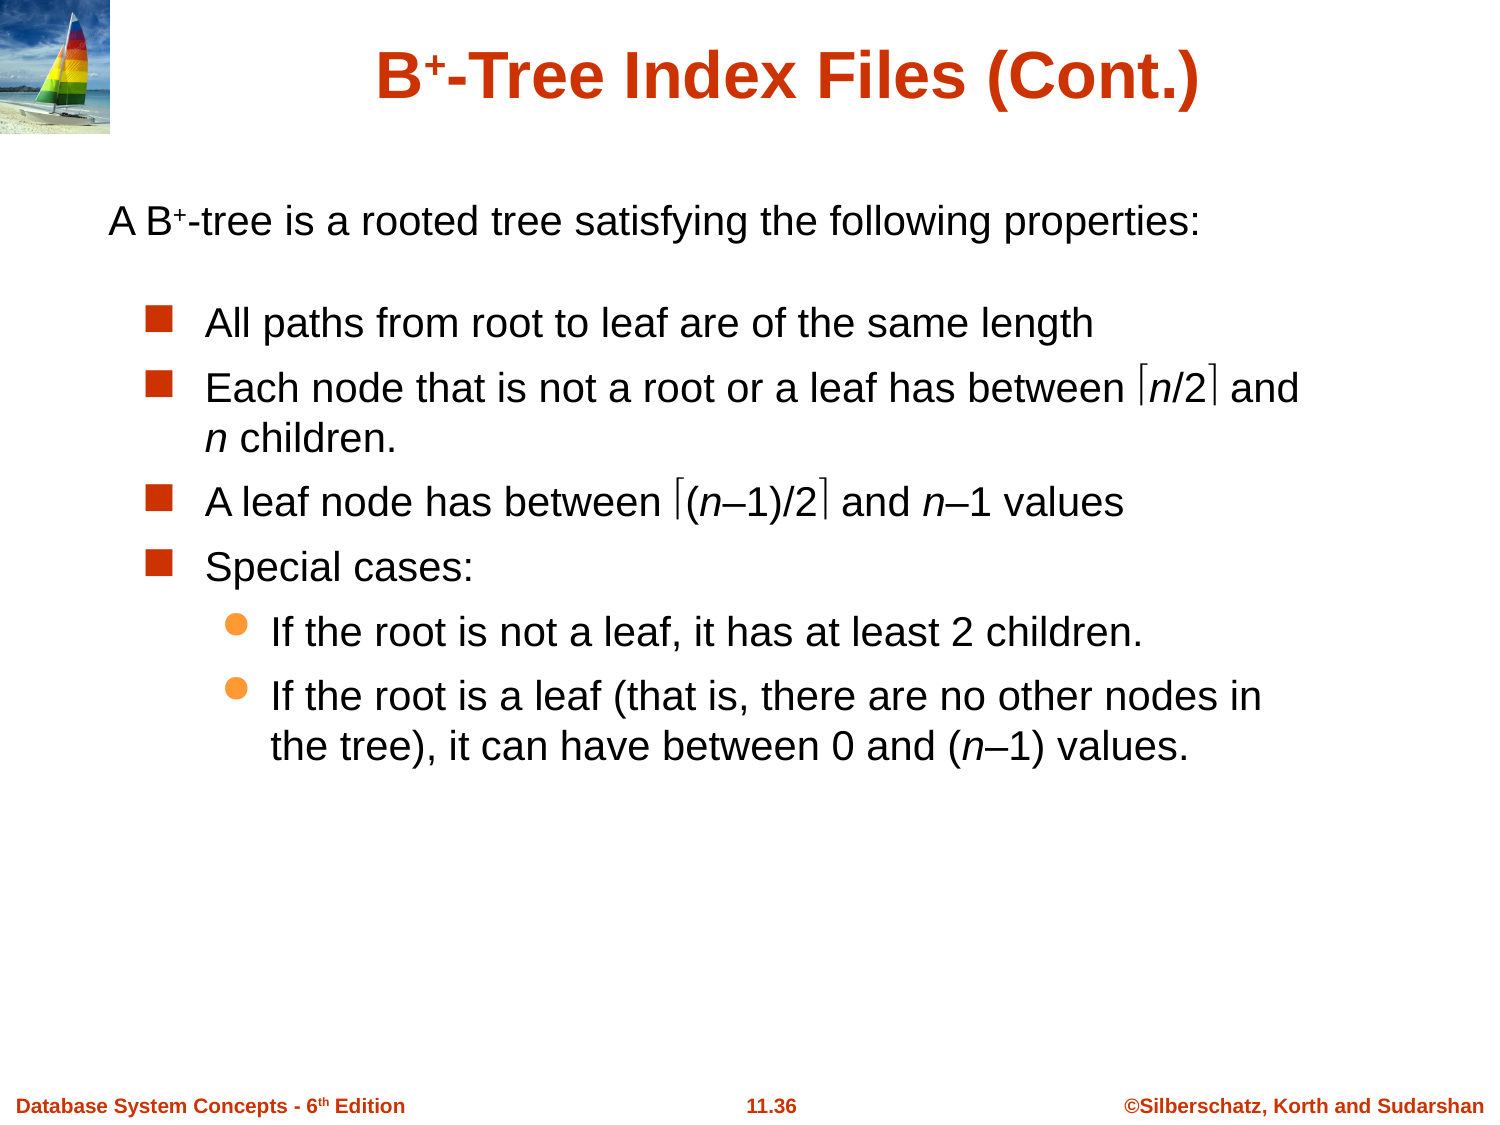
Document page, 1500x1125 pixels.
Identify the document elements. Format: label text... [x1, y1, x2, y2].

picture [0, 0, 110, 134]
list All paths from root to leaf are of the same length Each node that is not a root or a leaf has between n/2 and n children. A leaf node has between (n–1)/2 and n–1 values Special cases: If the root is not a leaf, it has at least 2 children. If the root is a leaf (that is, there are no other nodes in the tree), it can have between 0 and (n–1) values. [133, 288, 1323, 985]
title B+-Tree Index Files (Cont.) [125, 18, 1452, 120]
text_box A B+-tree is a rooted tree satisfying the following properties: [93, 186, 1217, 252]
